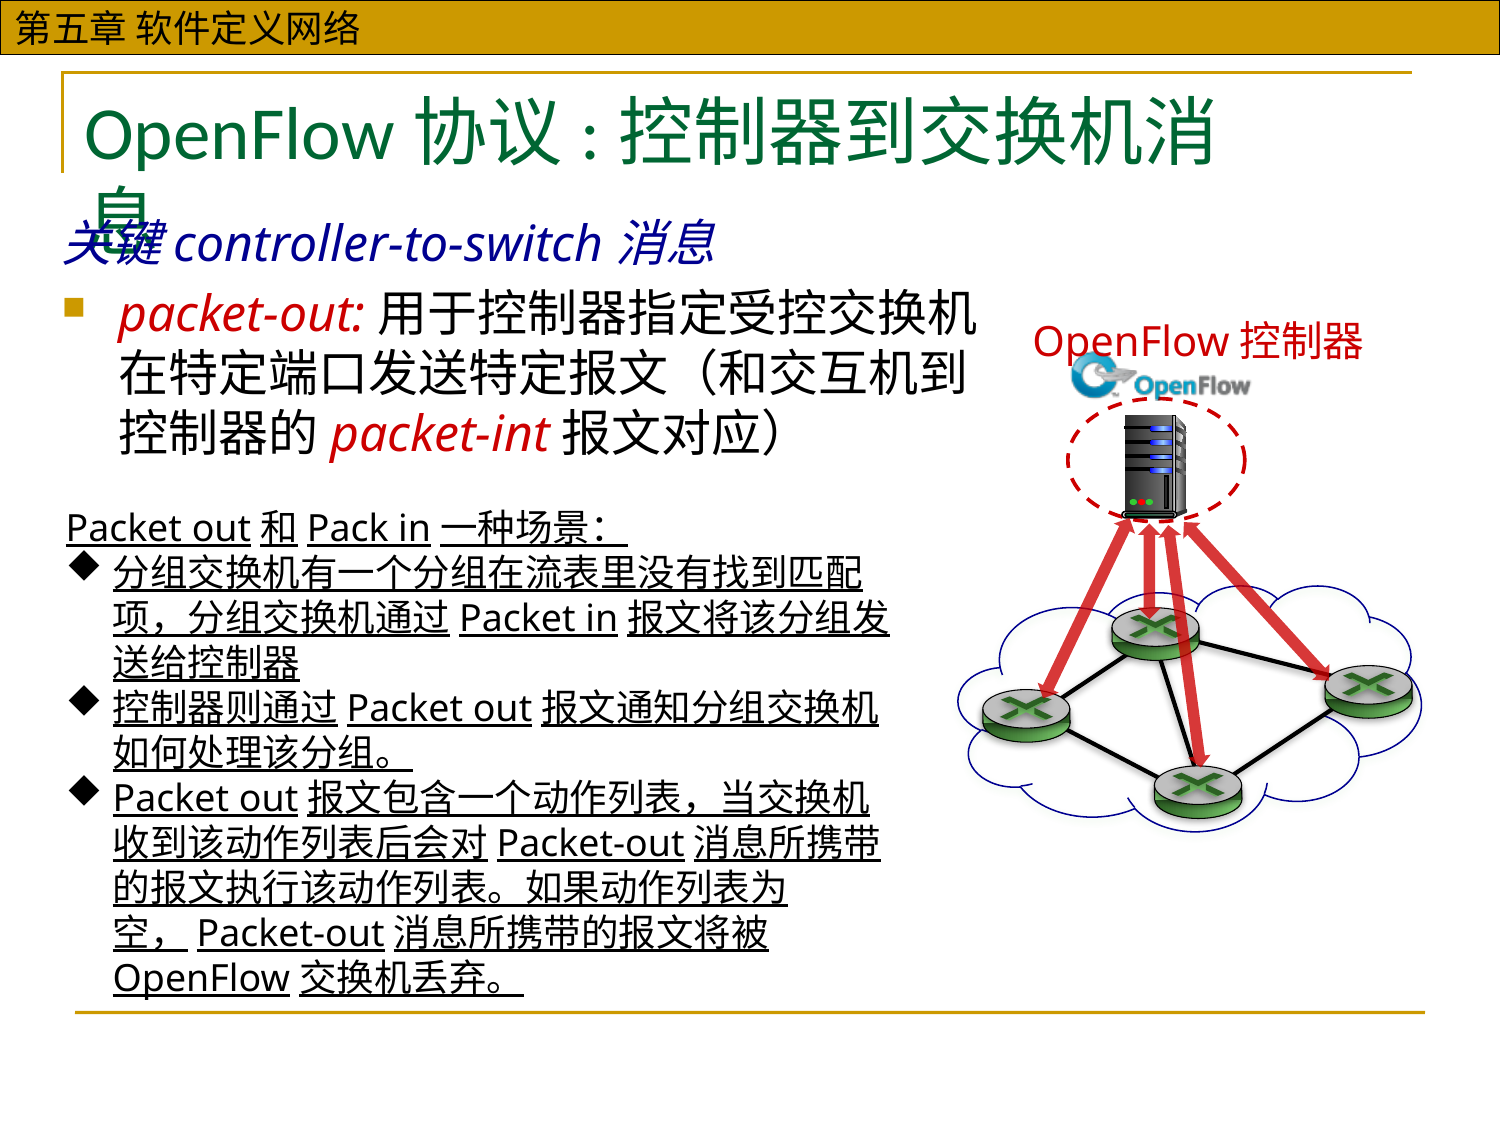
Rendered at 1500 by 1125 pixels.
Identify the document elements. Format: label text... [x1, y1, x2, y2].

list 关键controller-to-switch消息 packet-out:用于控制器指定受控交换机在特定端口发送特定报文（和交互机到控制器的packet-int报文对应） [46, 203, 1005, 497]
text_box Packet out和Pack in一种场景： 分组交换机有一个分组在流表里没有找到匹配项，分组交换机通过Packet in报文将该分组发送给控制器 控制器则通过Packet out报文通知分组交换机如何处理该分组。 Packet out报文包含一个动作列表，当交换机收到该动作列表后会对Packet-out消息所携带的报文执行该动作列表。如果动作列表为空，Packet-out消息所携带的报文将被OpenFlow交换机丢弃。 [50, 496, 916, 1007]
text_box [958, 306, 1422, 832]
title OpenFlow协议:控制器到交换机消息 [69, 77, 1271, 280]
